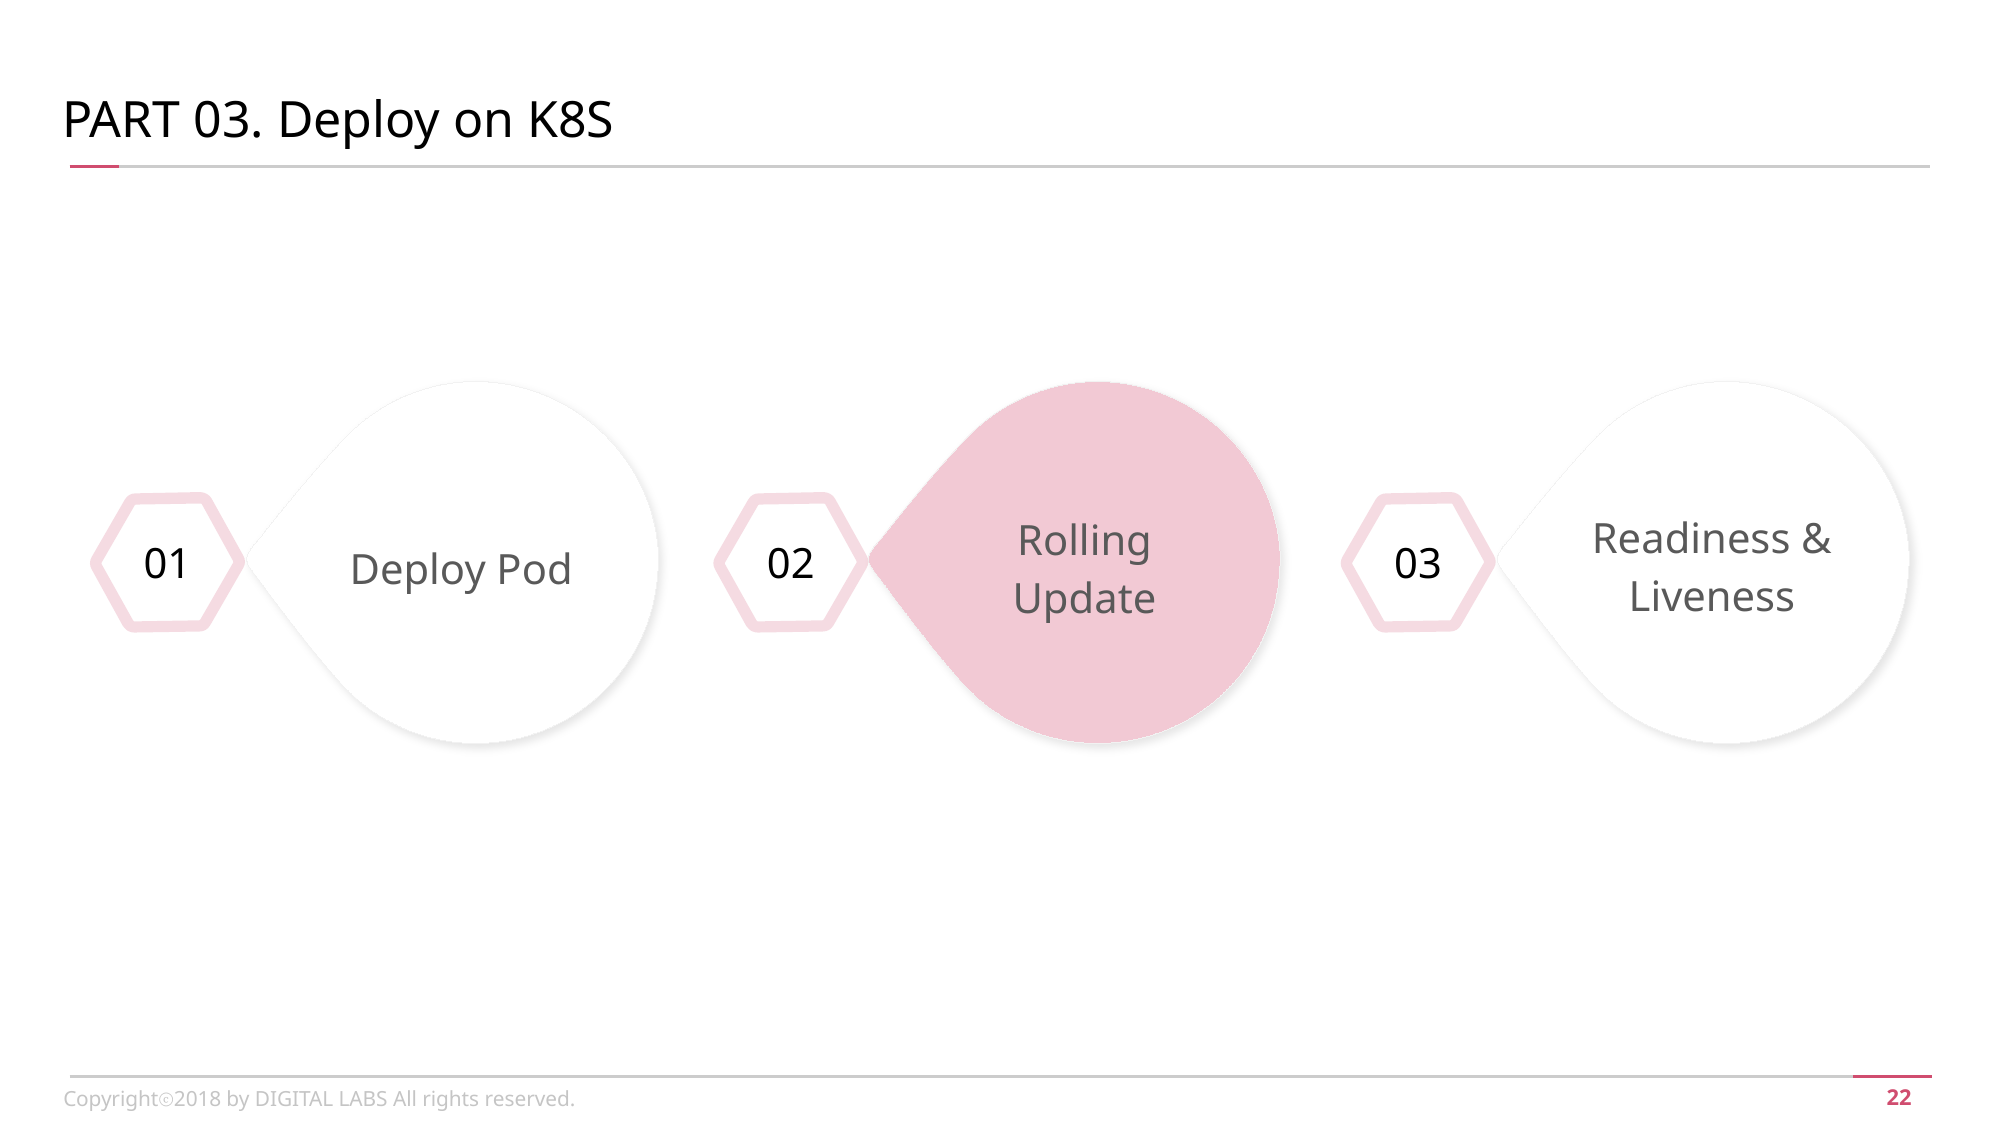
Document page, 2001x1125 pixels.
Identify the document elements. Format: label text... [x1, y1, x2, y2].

list PART 03. Deploy on K8S [33, 87, 1384, 156]
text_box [90, 380, 1910, 745]
footer Copyrightⓒ2018 by DIGITAL LABS All rights reserved. [48, 1072, 1102, 1124]
